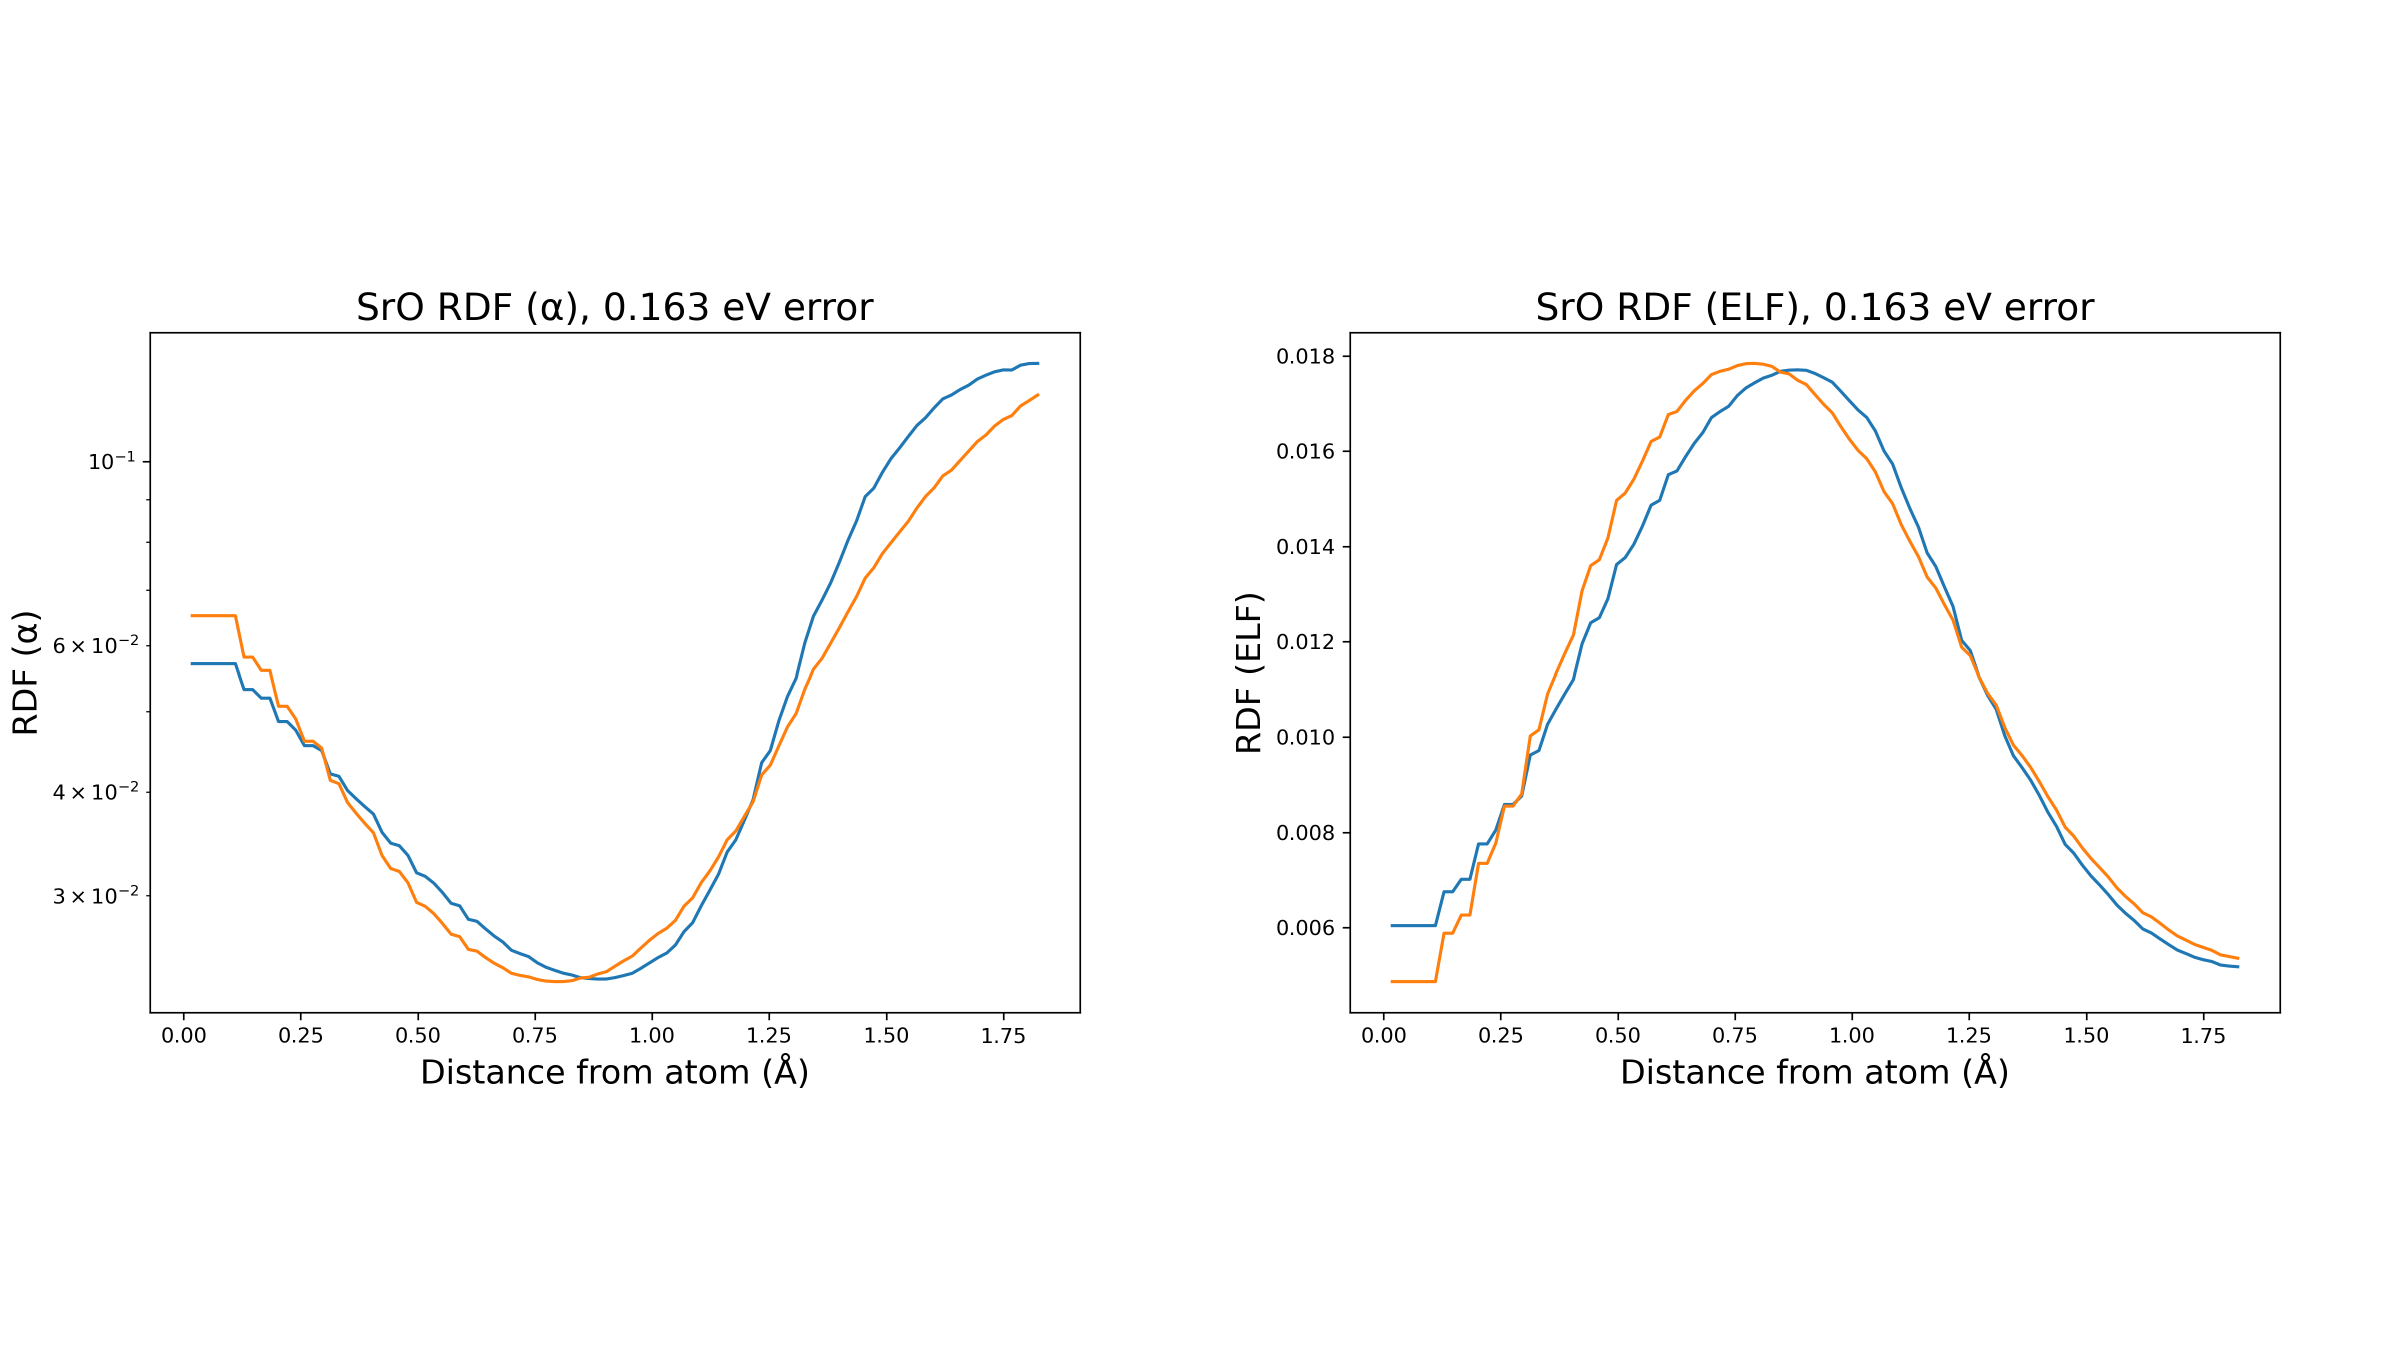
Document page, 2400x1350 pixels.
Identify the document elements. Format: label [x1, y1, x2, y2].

picture [0, 224, 2400, 1126]
